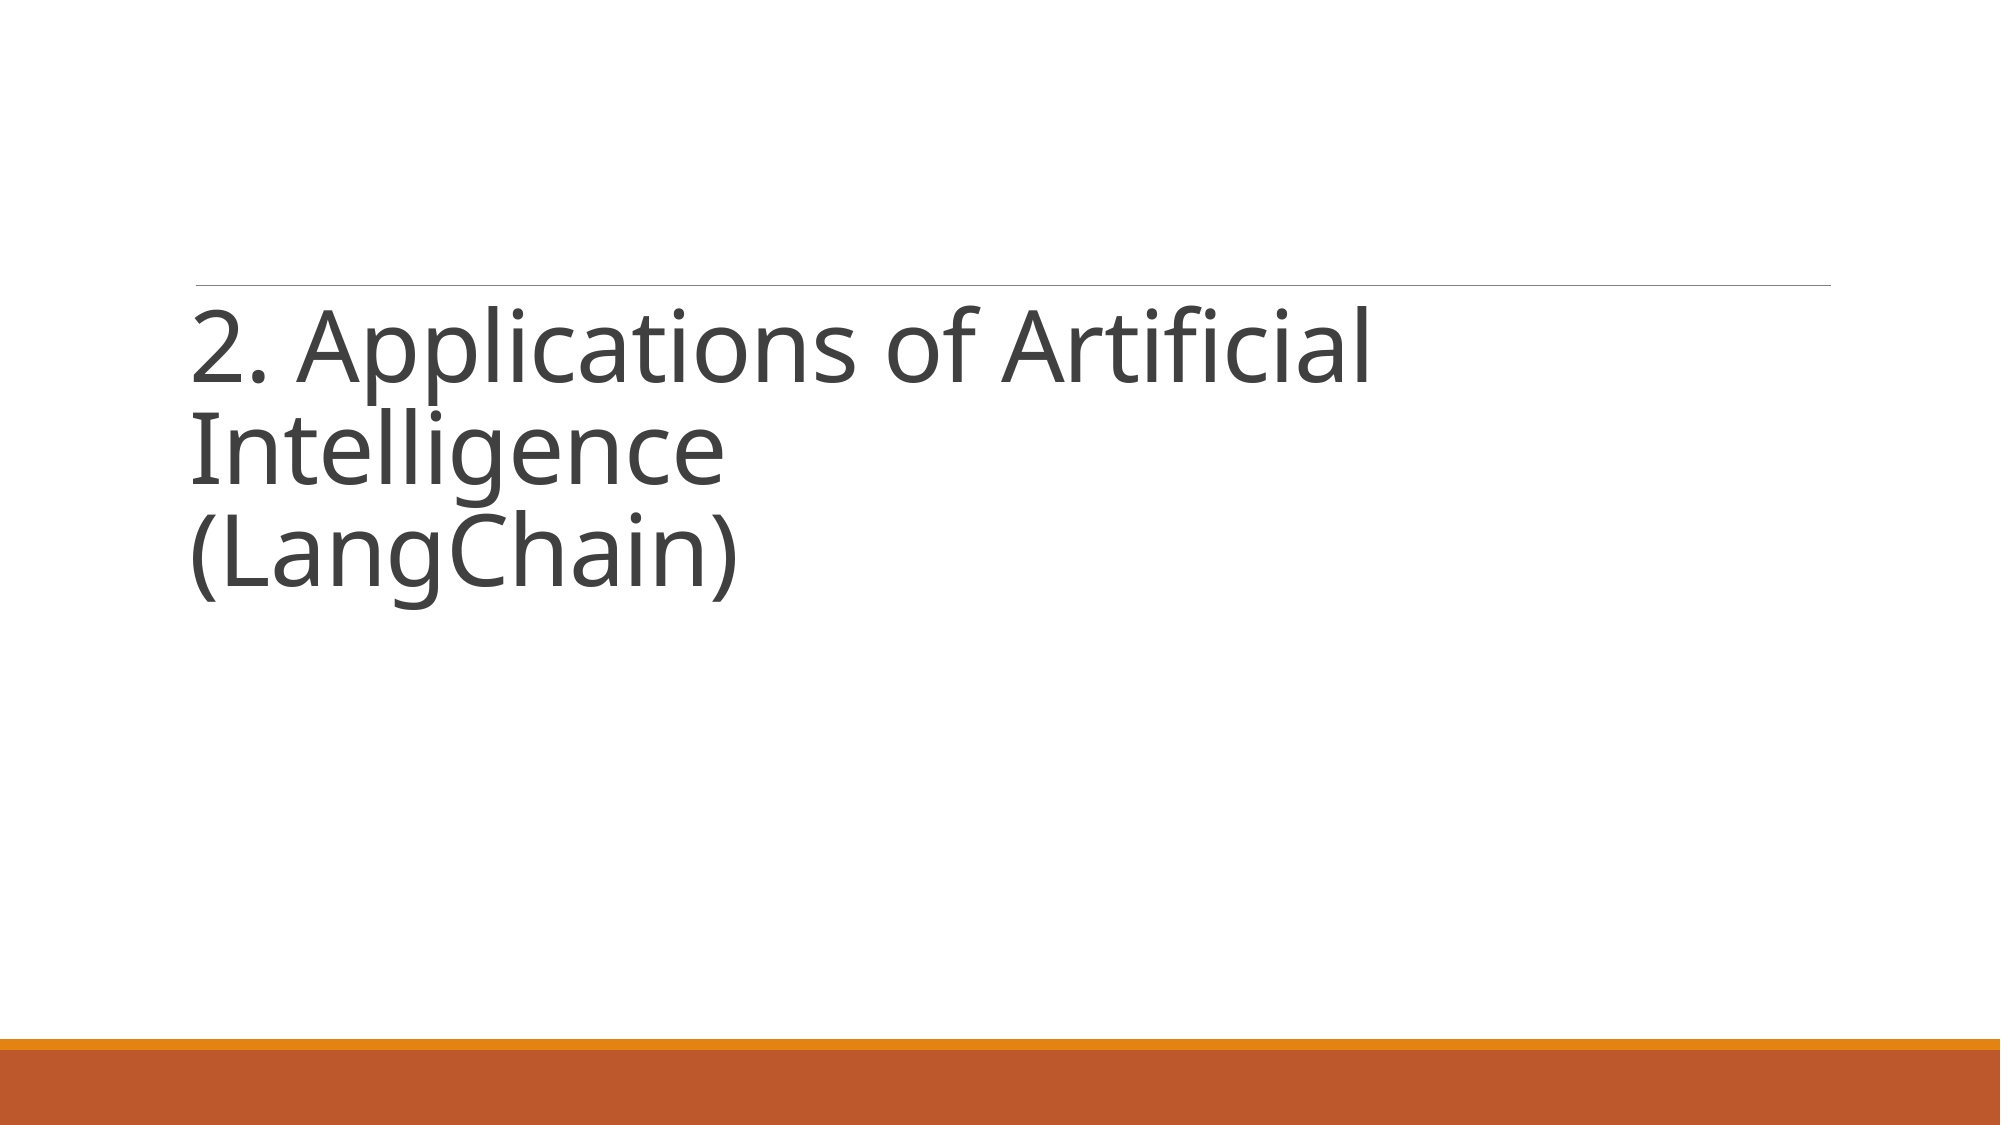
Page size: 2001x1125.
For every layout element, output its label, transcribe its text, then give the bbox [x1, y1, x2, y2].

title 2. Applications of Artificial Intelligence (LangChain) [174, 376, 1825, 615]
